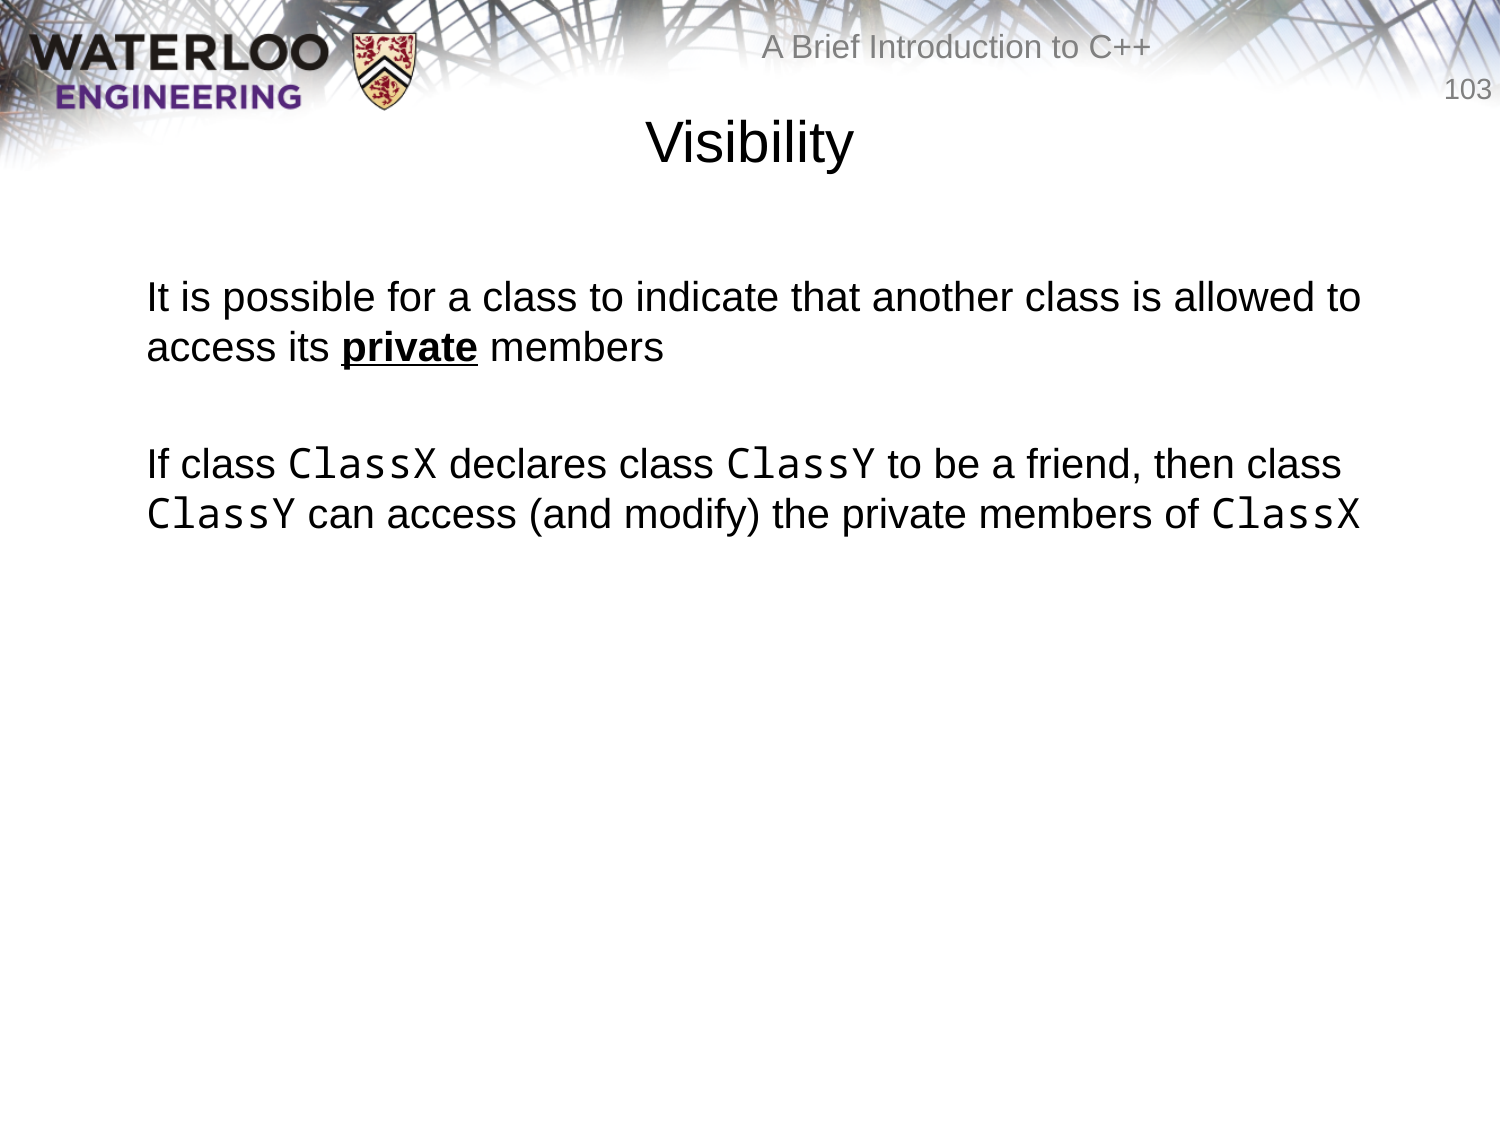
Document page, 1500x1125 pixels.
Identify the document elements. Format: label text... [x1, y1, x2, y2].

list It is possible for a class to indicate that another class is allowed to access its private members If class ClassX declares class ClassY to be a friend, then class ClassY can access (and modify) the private members of ClassX [74, 262, 1426, 1006]
title Visibility [74, 44, 1426, 233]
picture [0, 0, 1500, 1125]
